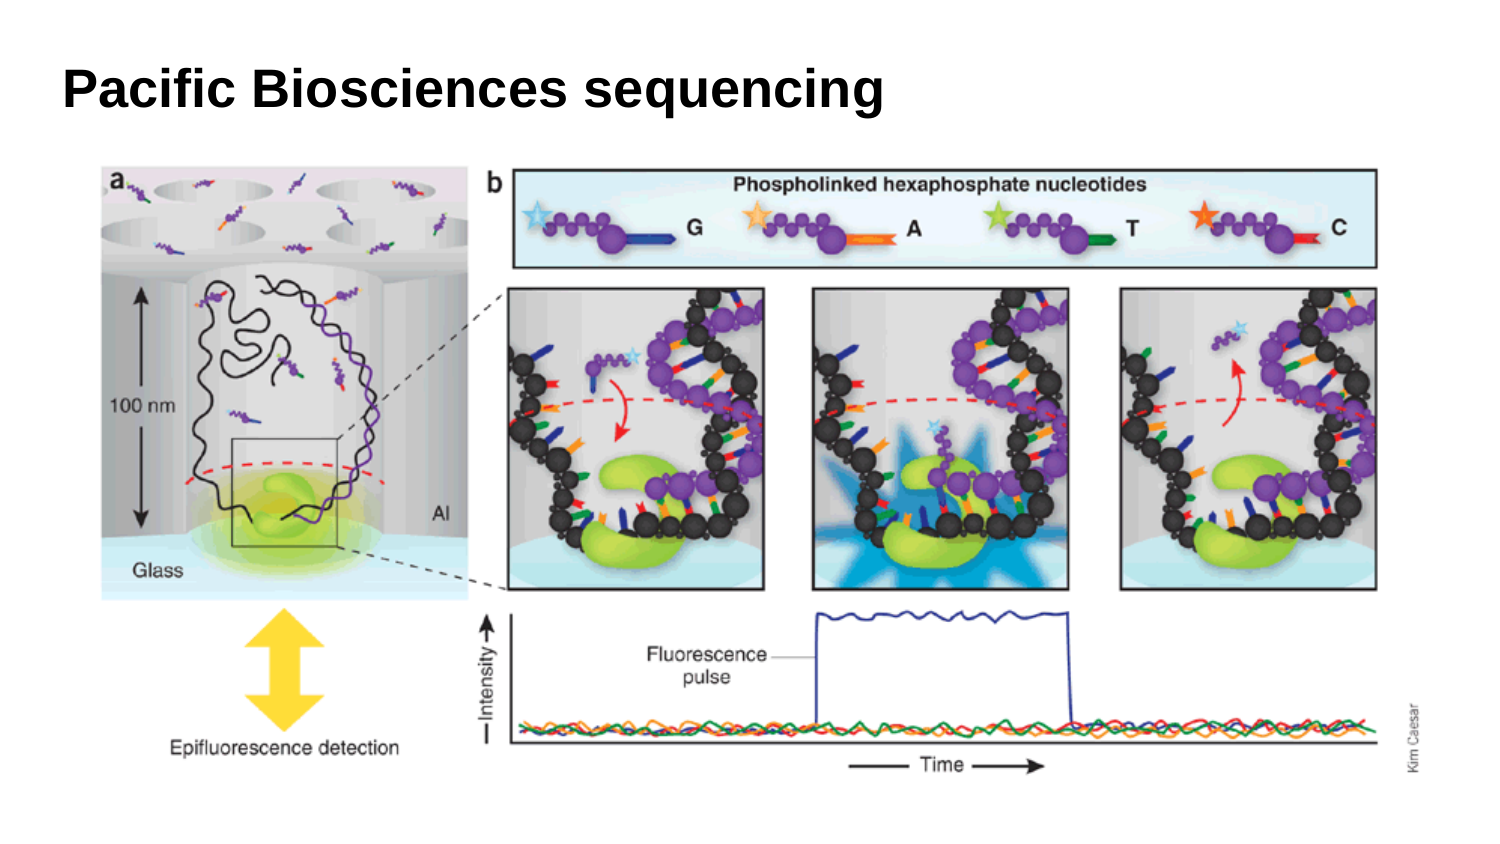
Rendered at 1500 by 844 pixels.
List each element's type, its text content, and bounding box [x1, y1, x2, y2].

text_box Pacific Biosciences sequencing [47, 38, 1297, 166]
picture [75, 147, 1429, 789]
